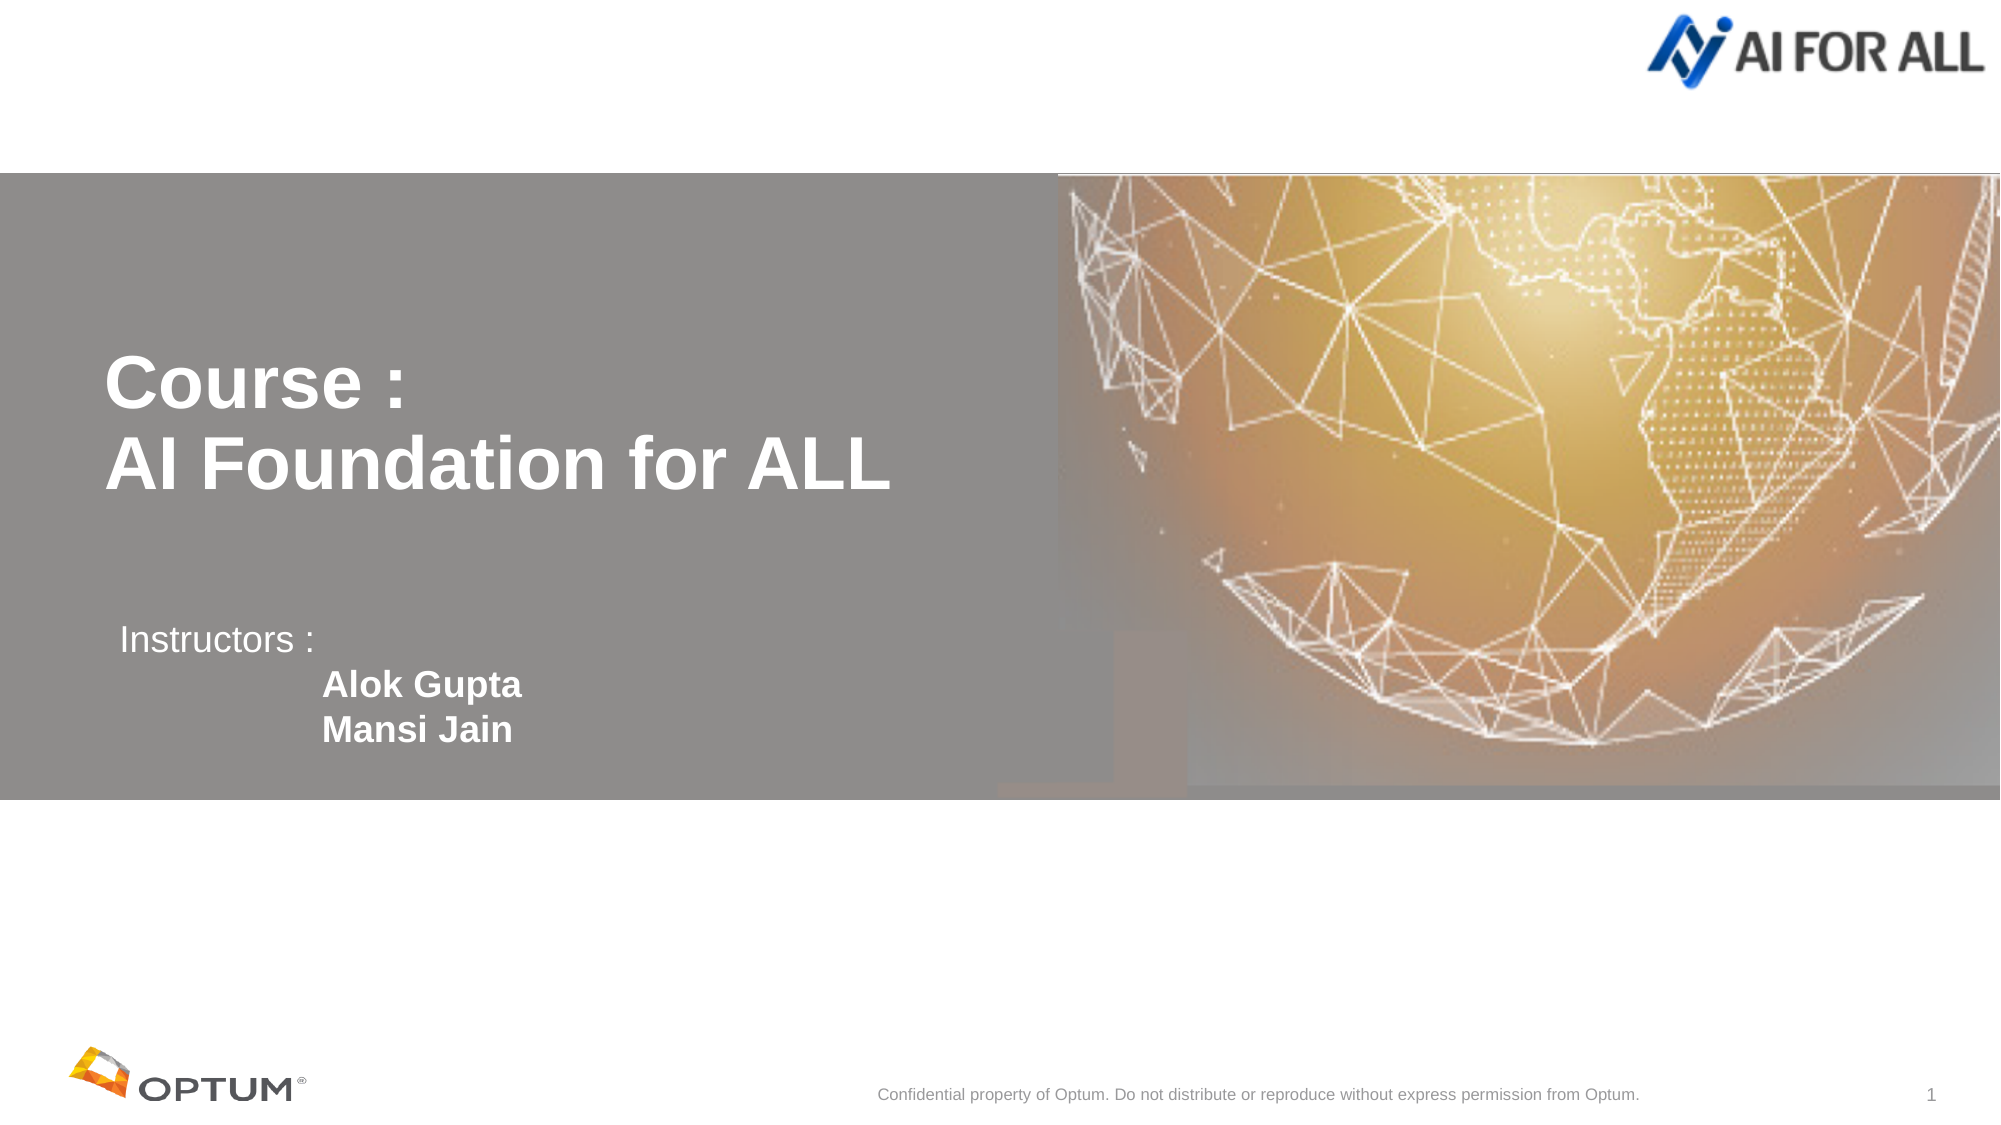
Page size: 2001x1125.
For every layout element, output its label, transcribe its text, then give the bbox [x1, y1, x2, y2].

slide_number 1 [1847, 1064, 1937, 1124]
footer Confidential property of Optum. Do not distribute or reproduce without express permission from Optum. [678, 1064, 1841, 1124]
picture [1622, 0, 2000, 103]
picture [0, 173, 2000, 800]
picture [67, 1044, 308, 1101]
